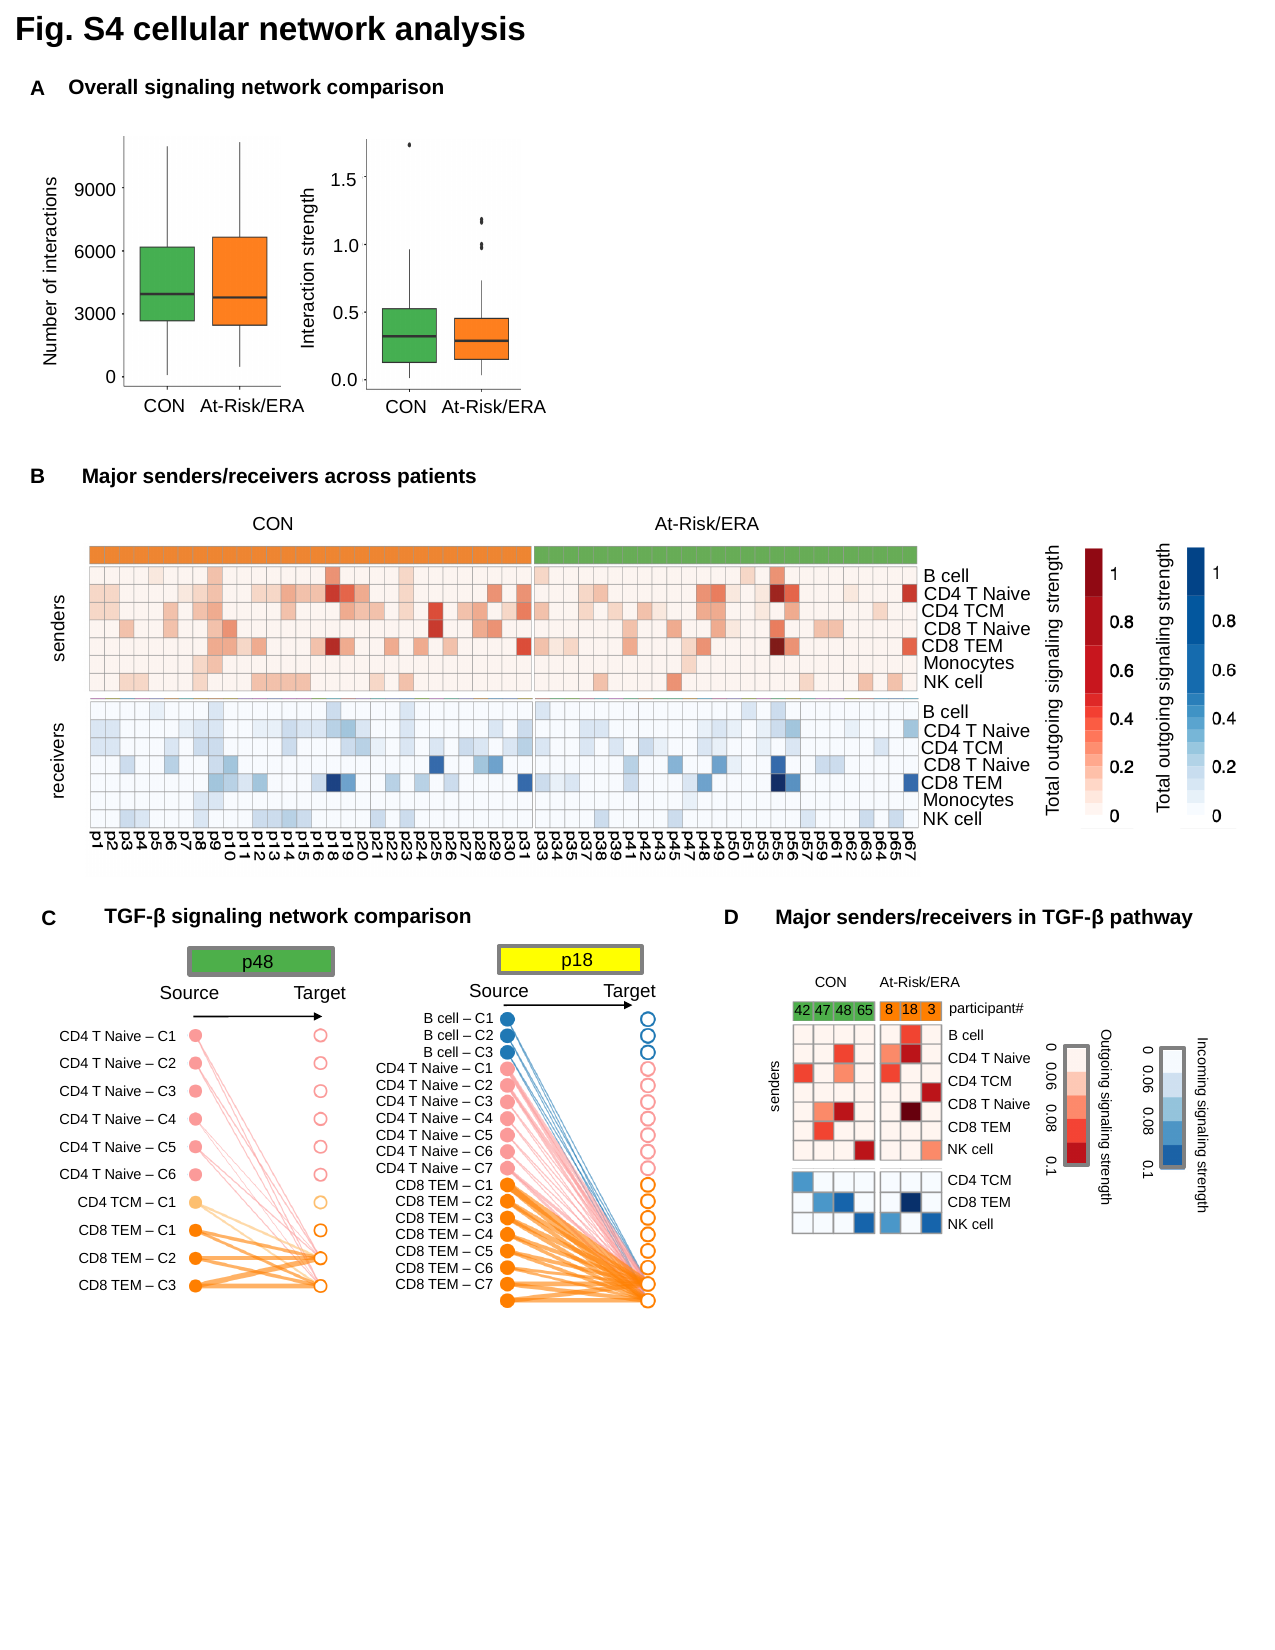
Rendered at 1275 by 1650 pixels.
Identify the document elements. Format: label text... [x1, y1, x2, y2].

text_box Fig. S4 cellular network analysis [0, 0, 910, 55]
picture [121, 136, 282, 390]
text_box B [15, 455, 66, 496]
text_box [42, 939, 680, 1313]
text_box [1052, 545, 1237, 830]
text_box 9000 [68, 170, 116, 208]
text_box 3000 [68, 294, 116, 332]
picture [85, 698, 921, 878]
picture [83, 543, 919, 692]
text_box TGF-β signaling network comparison [89, 895, 553, 936]
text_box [37, 503, 1048, 837]
text_box Number of interactions [30, 162, 68, 382]
text_box Overall signaling network comparison [53, 66, 479, 107]
text_box 0 [90, 357, 120, 396]
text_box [287, 139, 572, 426]
text_box C [26, 896, 83, 937]
text_box A [15, 66, 53, 107]
text_box CON At-Risk/ERA [128, 397, 282, 425]
text_box Major senders/receivers across patients [66, 455, 599, 496]
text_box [708, 896, 1227, 1244]
text_box 6000 [68, 232, 116, 270]
